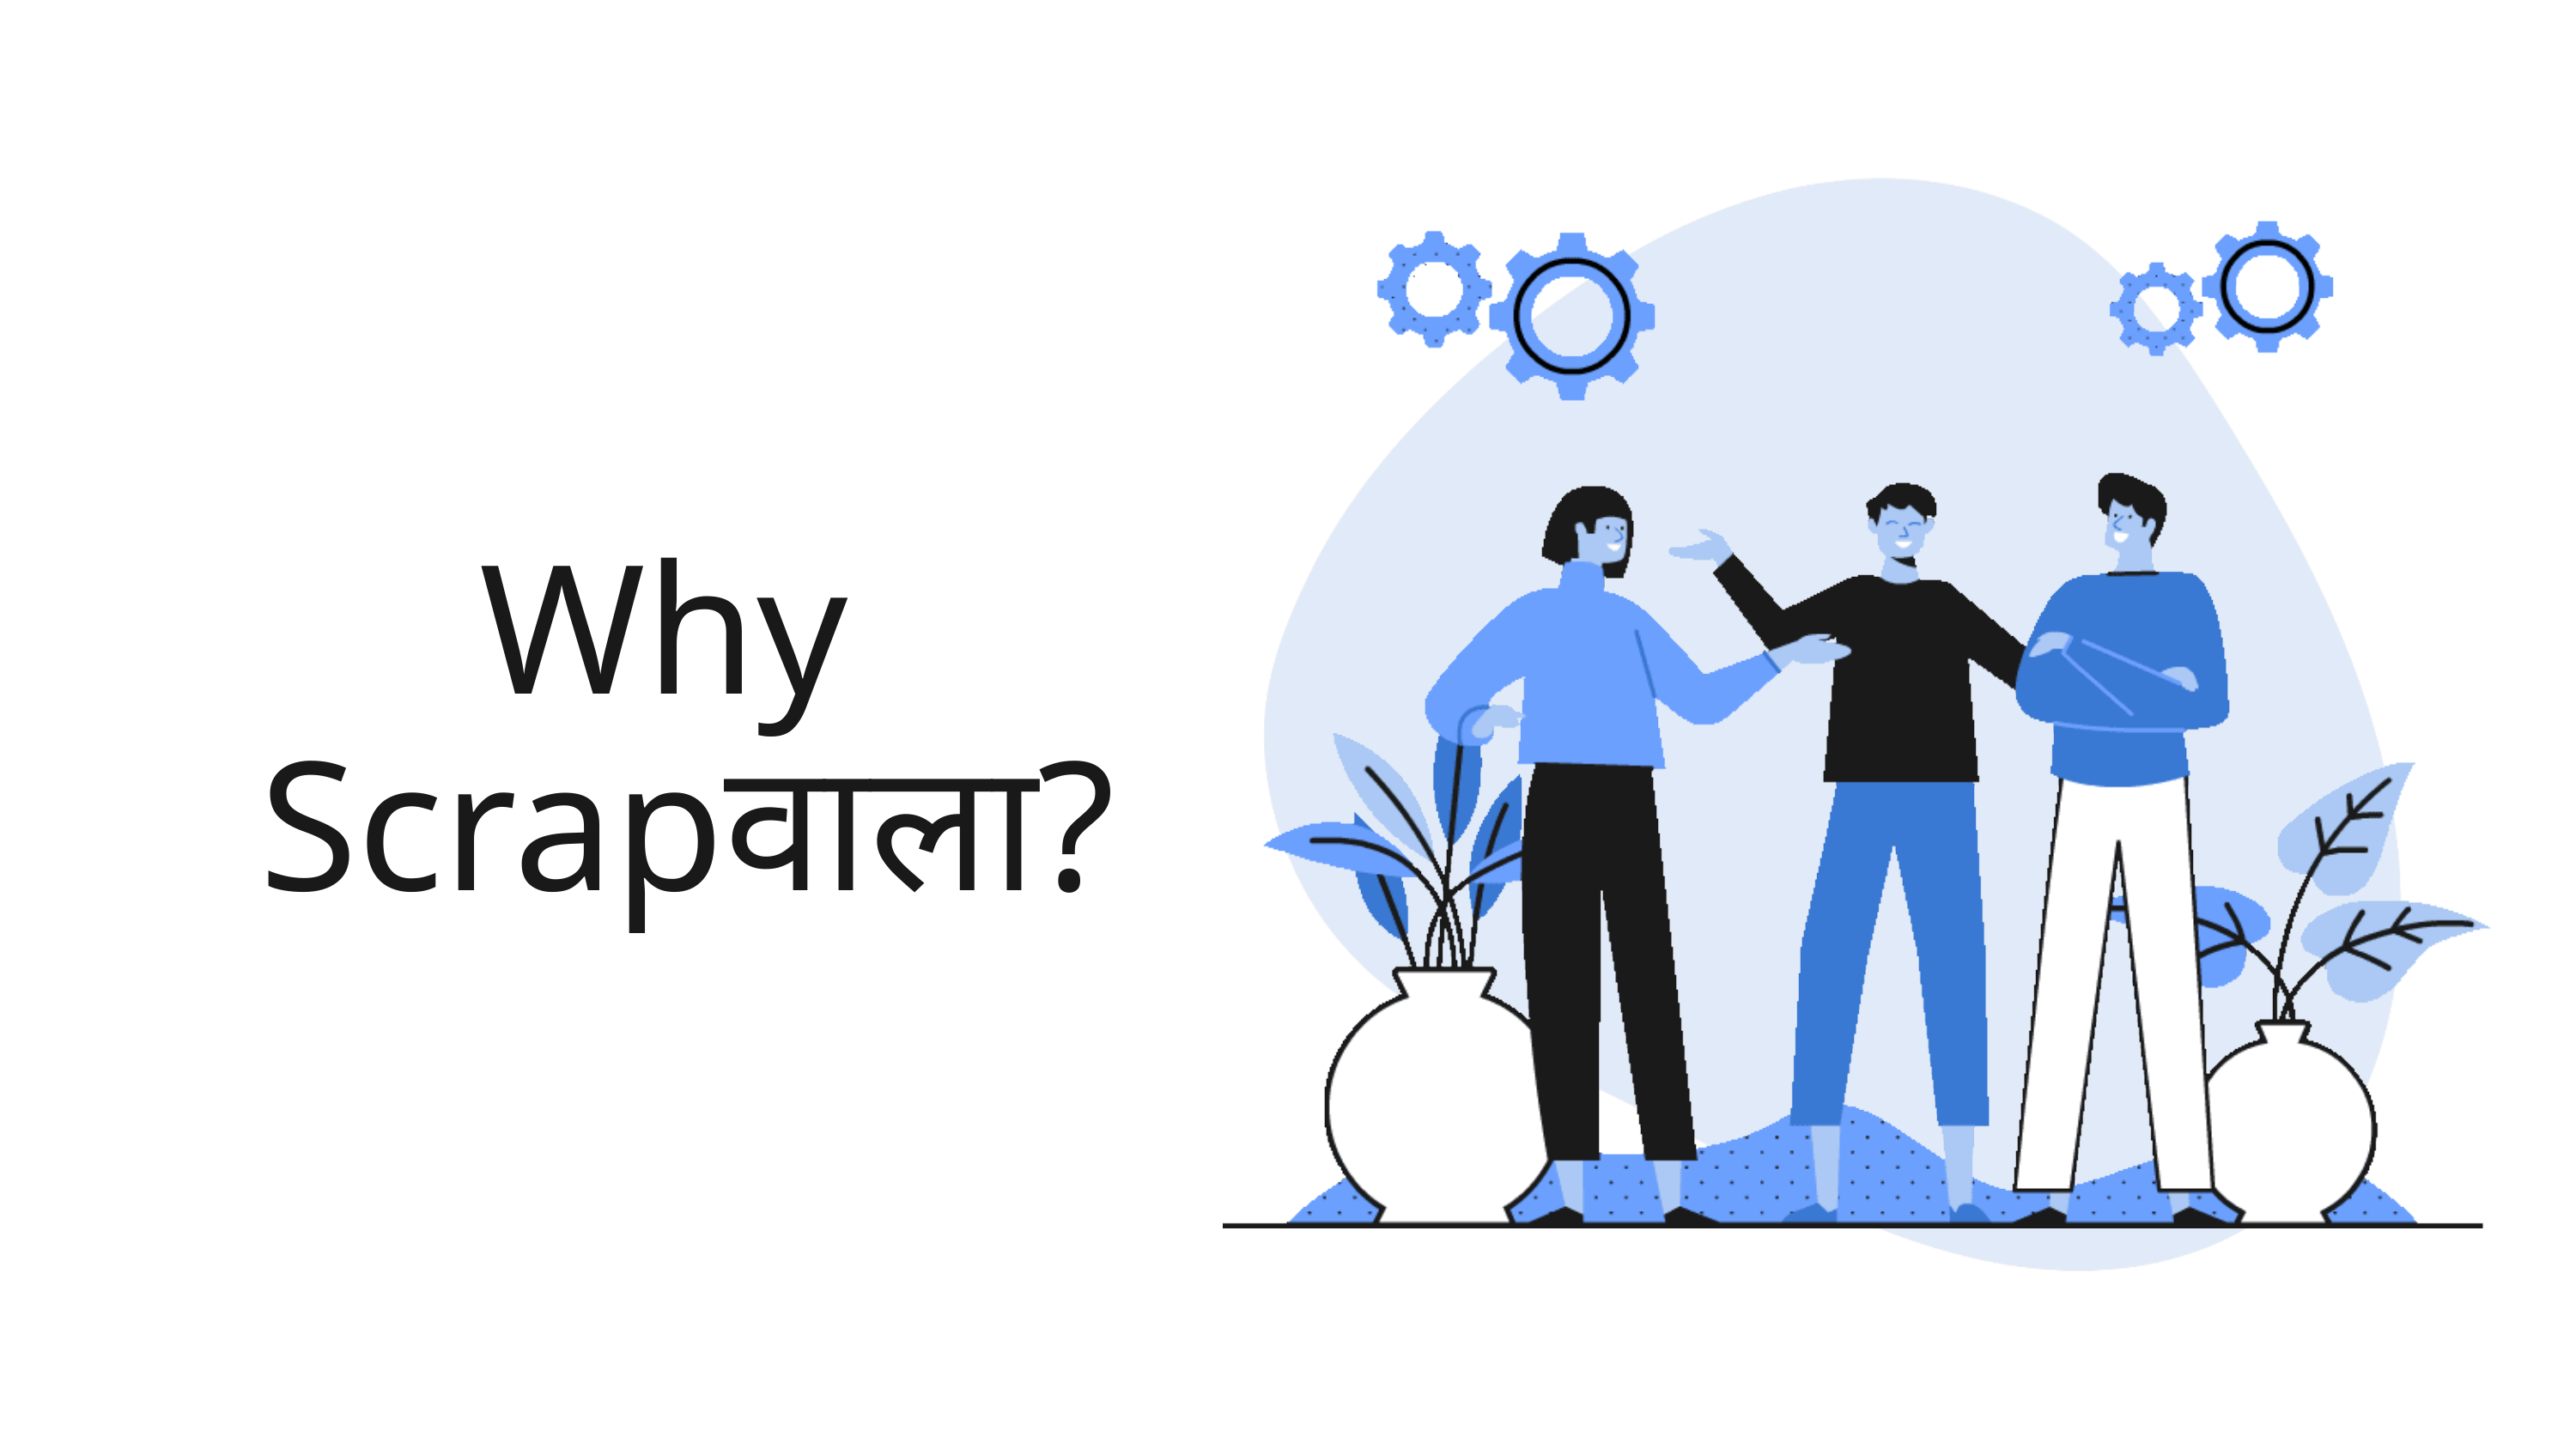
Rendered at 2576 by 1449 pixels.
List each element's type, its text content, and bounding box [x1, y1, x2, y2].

text_box Why Scrapवाला? [203, 532, 1172, 927]
picture [1222, 151, 2490, 1297]
